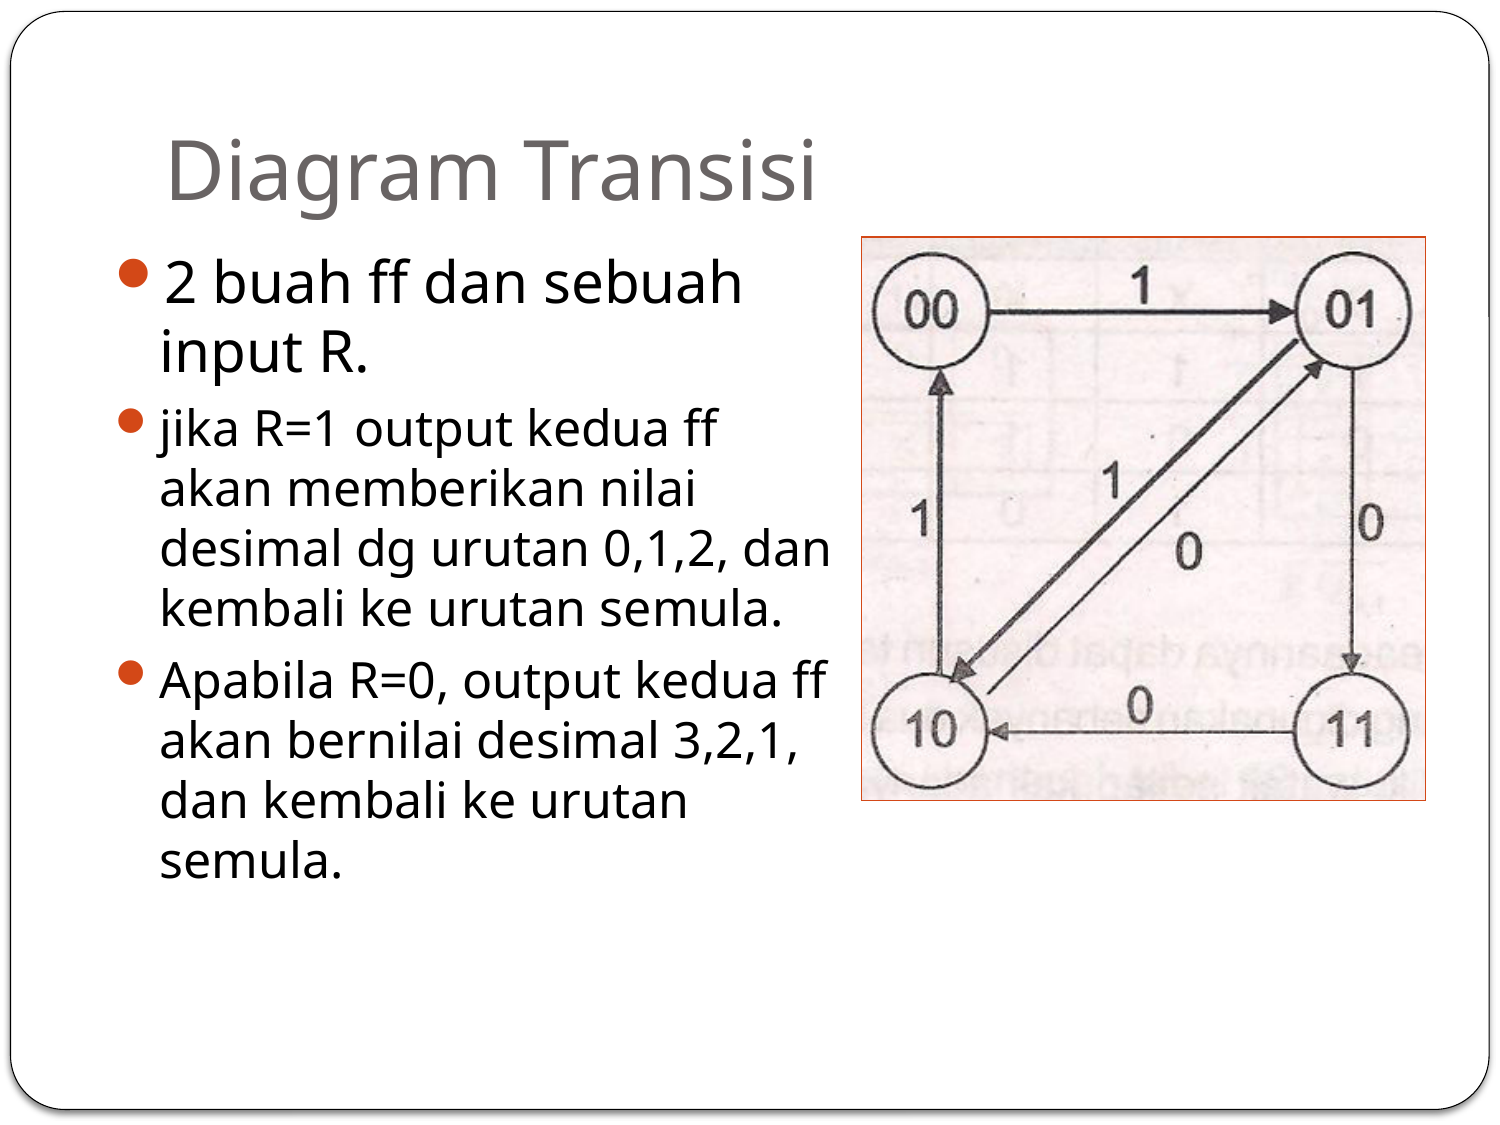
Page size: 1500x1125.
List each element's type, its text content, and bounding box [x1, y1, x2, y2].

title Diagram Transisi [150, 45, 1425, 233]
picture [862, 237, 1426, 801]
list 2 buah ff dan sebuah input R. jika R=1 output kedua ff akan memberikan nilai desimal dg urutan 0,1,2, dan kembali ke urutan semula. Apabila R=0, output kedua ff akan bernilai desimal 3,2,1, dan kembali ke urutan semula. [99, 237, 850, 988]
